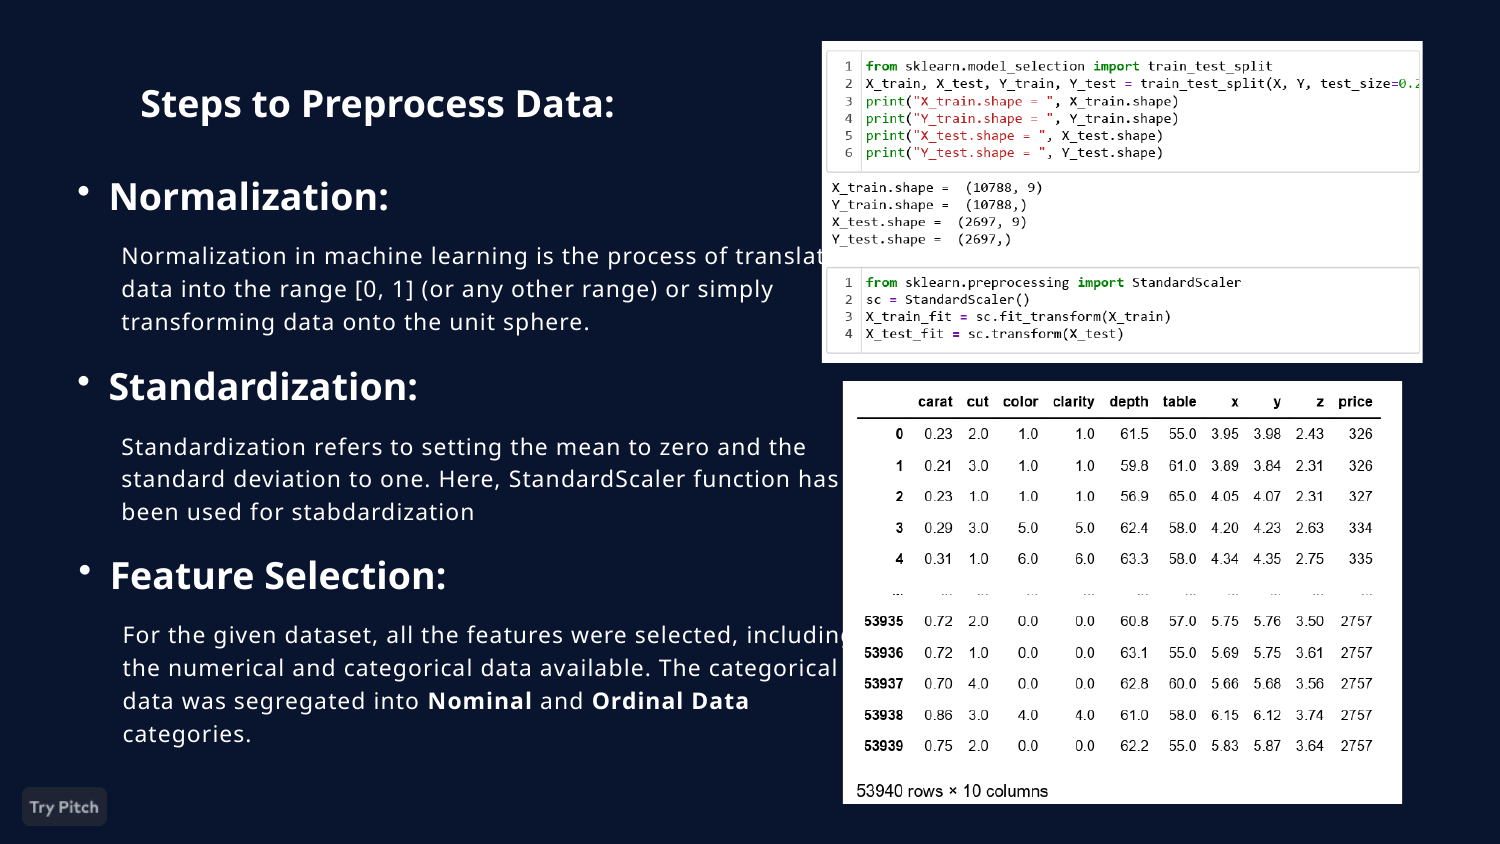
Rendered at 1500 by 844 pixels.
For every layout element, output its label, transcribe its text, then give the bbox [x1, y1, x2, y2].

picture [842, 381, 1403, 804]
text_box Standardization: [77, 361, 978, 409]
text_box Standardization refers to setting the mean to zero and the standard deviation to one. Here, StandardScaler function has been used for stabdardization [121, 426, 842, 526]
text_box Feature Selection: [78, 550, 842, 598]
picture [22, 787, 107, 826]
text_box Steps to Preprocess Data: [140, 78, 616, 125]
text_box Normalization: [77, 171, 821, 218]
picture [821, 41, 1423, 363]
text_box For the given dataset, all the features were selected, including the numerical and categorical data available. The categorical data was segregated into Nominal and Ordinal Data categories. [122, 615, 842, 747]
text_box Normalization in machine learning is the process of translating data into the range [0, 1] (or any other range) or simply transforming data onto the unit sphere. [121, 236, 821, 335]
